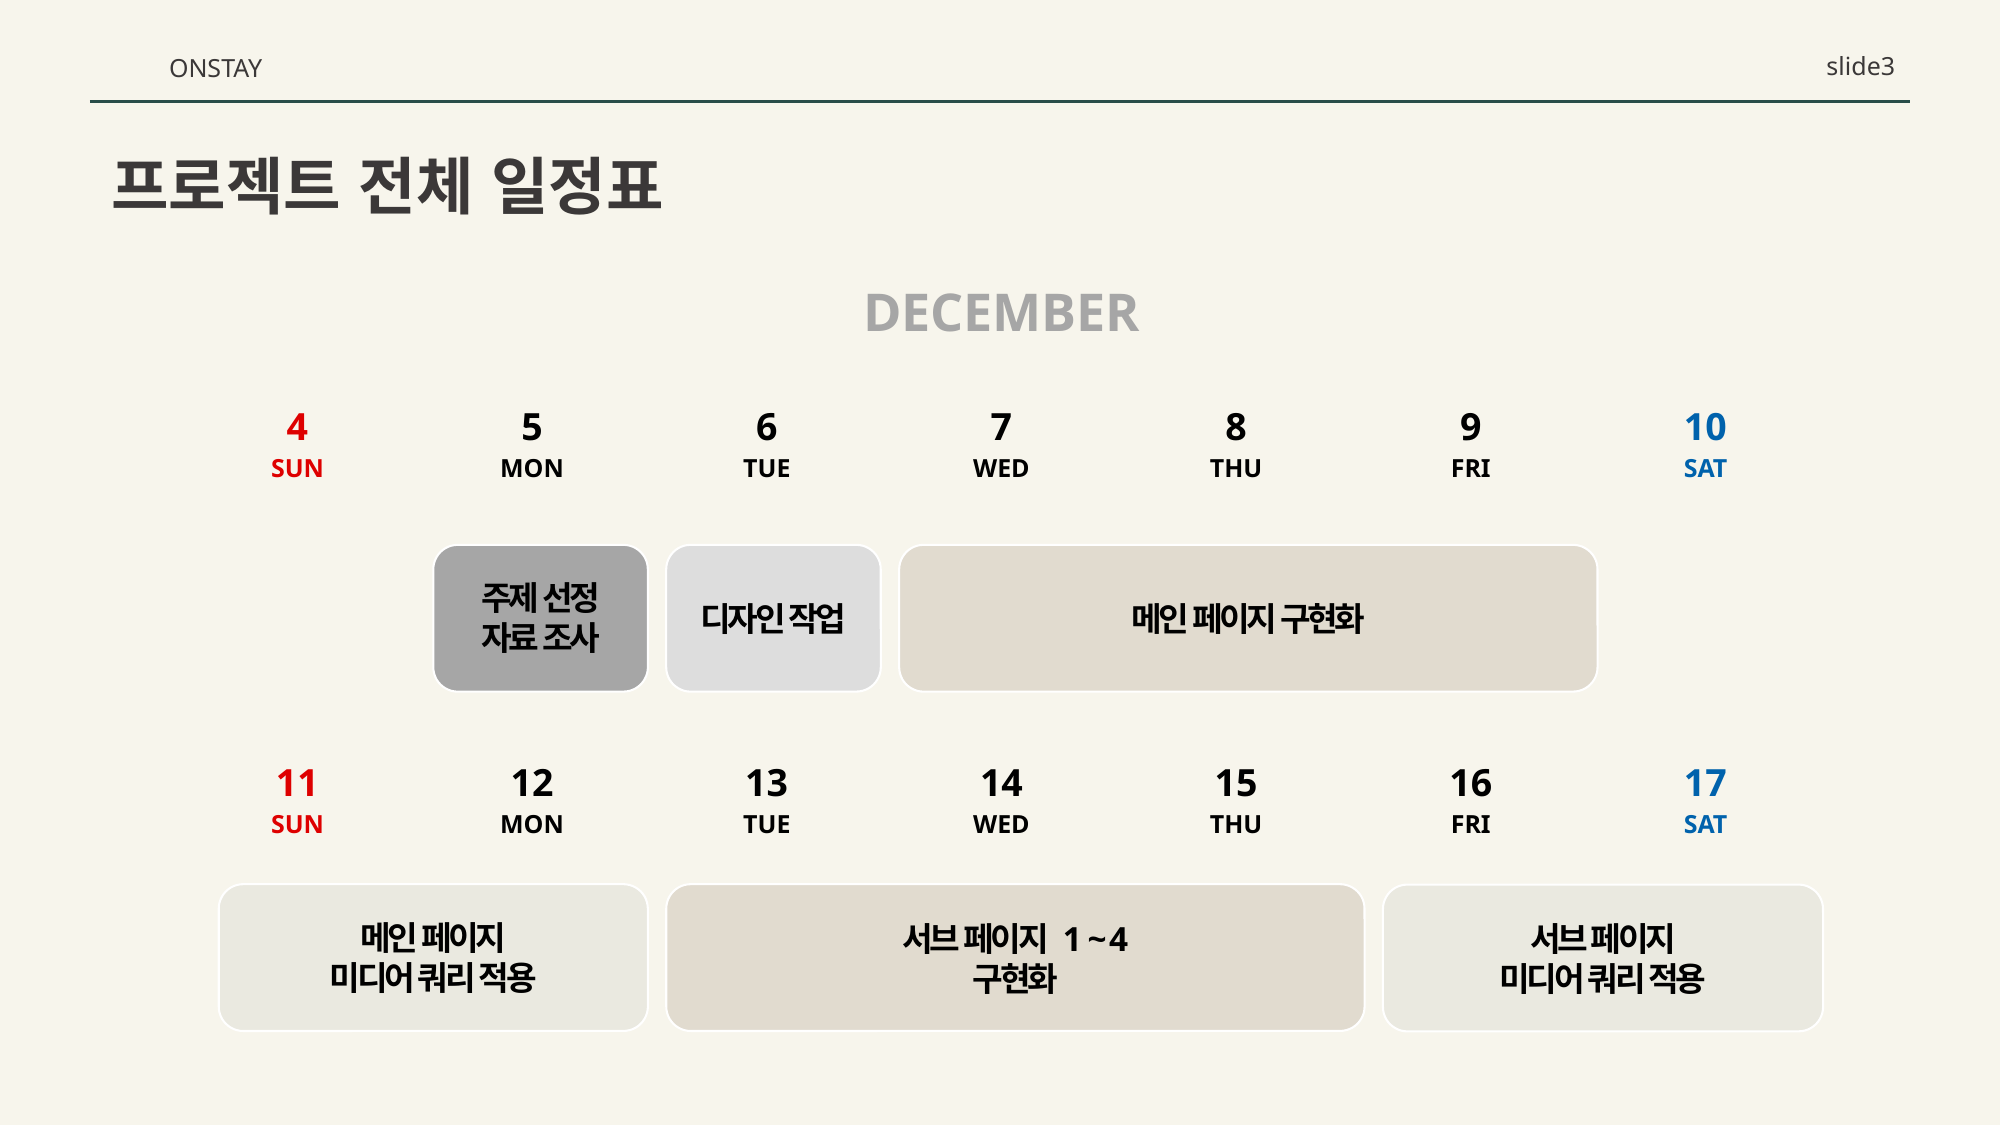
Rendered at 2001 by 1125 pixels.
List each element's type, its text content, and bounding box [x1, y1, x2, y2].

slide_number slide3 [1597, 37, 1911, 98]
text_box 프로젝트 전체 일정표 [96, 139, 1665, 230]
table_header 12 MON [415, 749, 649, 839]
text_box 메인 페이지 미디어 쿼리 적용 [218, 909, 648, 1005]
text_box [1381, 883, 1825, 1033]
table_header 15 THU [1119, 749, 1353, 839]
table_header 17 SAT [1588, 749, 1823, 839]
footer ONSTAY [76, 37, 355, 98]
text_box 서브 페이지 1 ~ 4 구현화 [666, 910, 1365, 1006]
table_header 8 THU [1119, 393, 1353, 483]
table_header 6 TUE [649, 393, 884, 483]
table_header 11 SUN [180, 749, 415, 839]
table_header 7 WED [884, 393, 1119, 483]
table_header 10 SAT [1588, 393, 1823, 483]
text_box [665, 883, 1366, 1033]
text_box [898, 543, 1599, 693]
text_box 주제 선정 자료 조사 [433, 570, 648, 665]
text_box DECEMBER [817, 272, 1186, 350]
table_header 5 MON [415, 393, 649, 483]
table_header 9 FRI [1353, 393, 1588, 483]
text_box 서브 페이지 미디어 쿼리 적용 [1382, 910, 1824, 1006]
text_box [665, 543, 882, 693]
table_header 4 SUN [180, 393, 415, 483]
table_header 13 TUE [649, 749, 884, 839]
text_box [217, 883, 649, 1033]
text_box [432, 543, 649, 693]
table_header 14 WED [884, 749, 1119, 839]
text_box 디자인 작업 [666, 590, 881, 646]
text_box 메인 페이지 구현화 [899, 590, 1598, 646]
table_header 16 FRI [1353, 749, 1588, 839]
